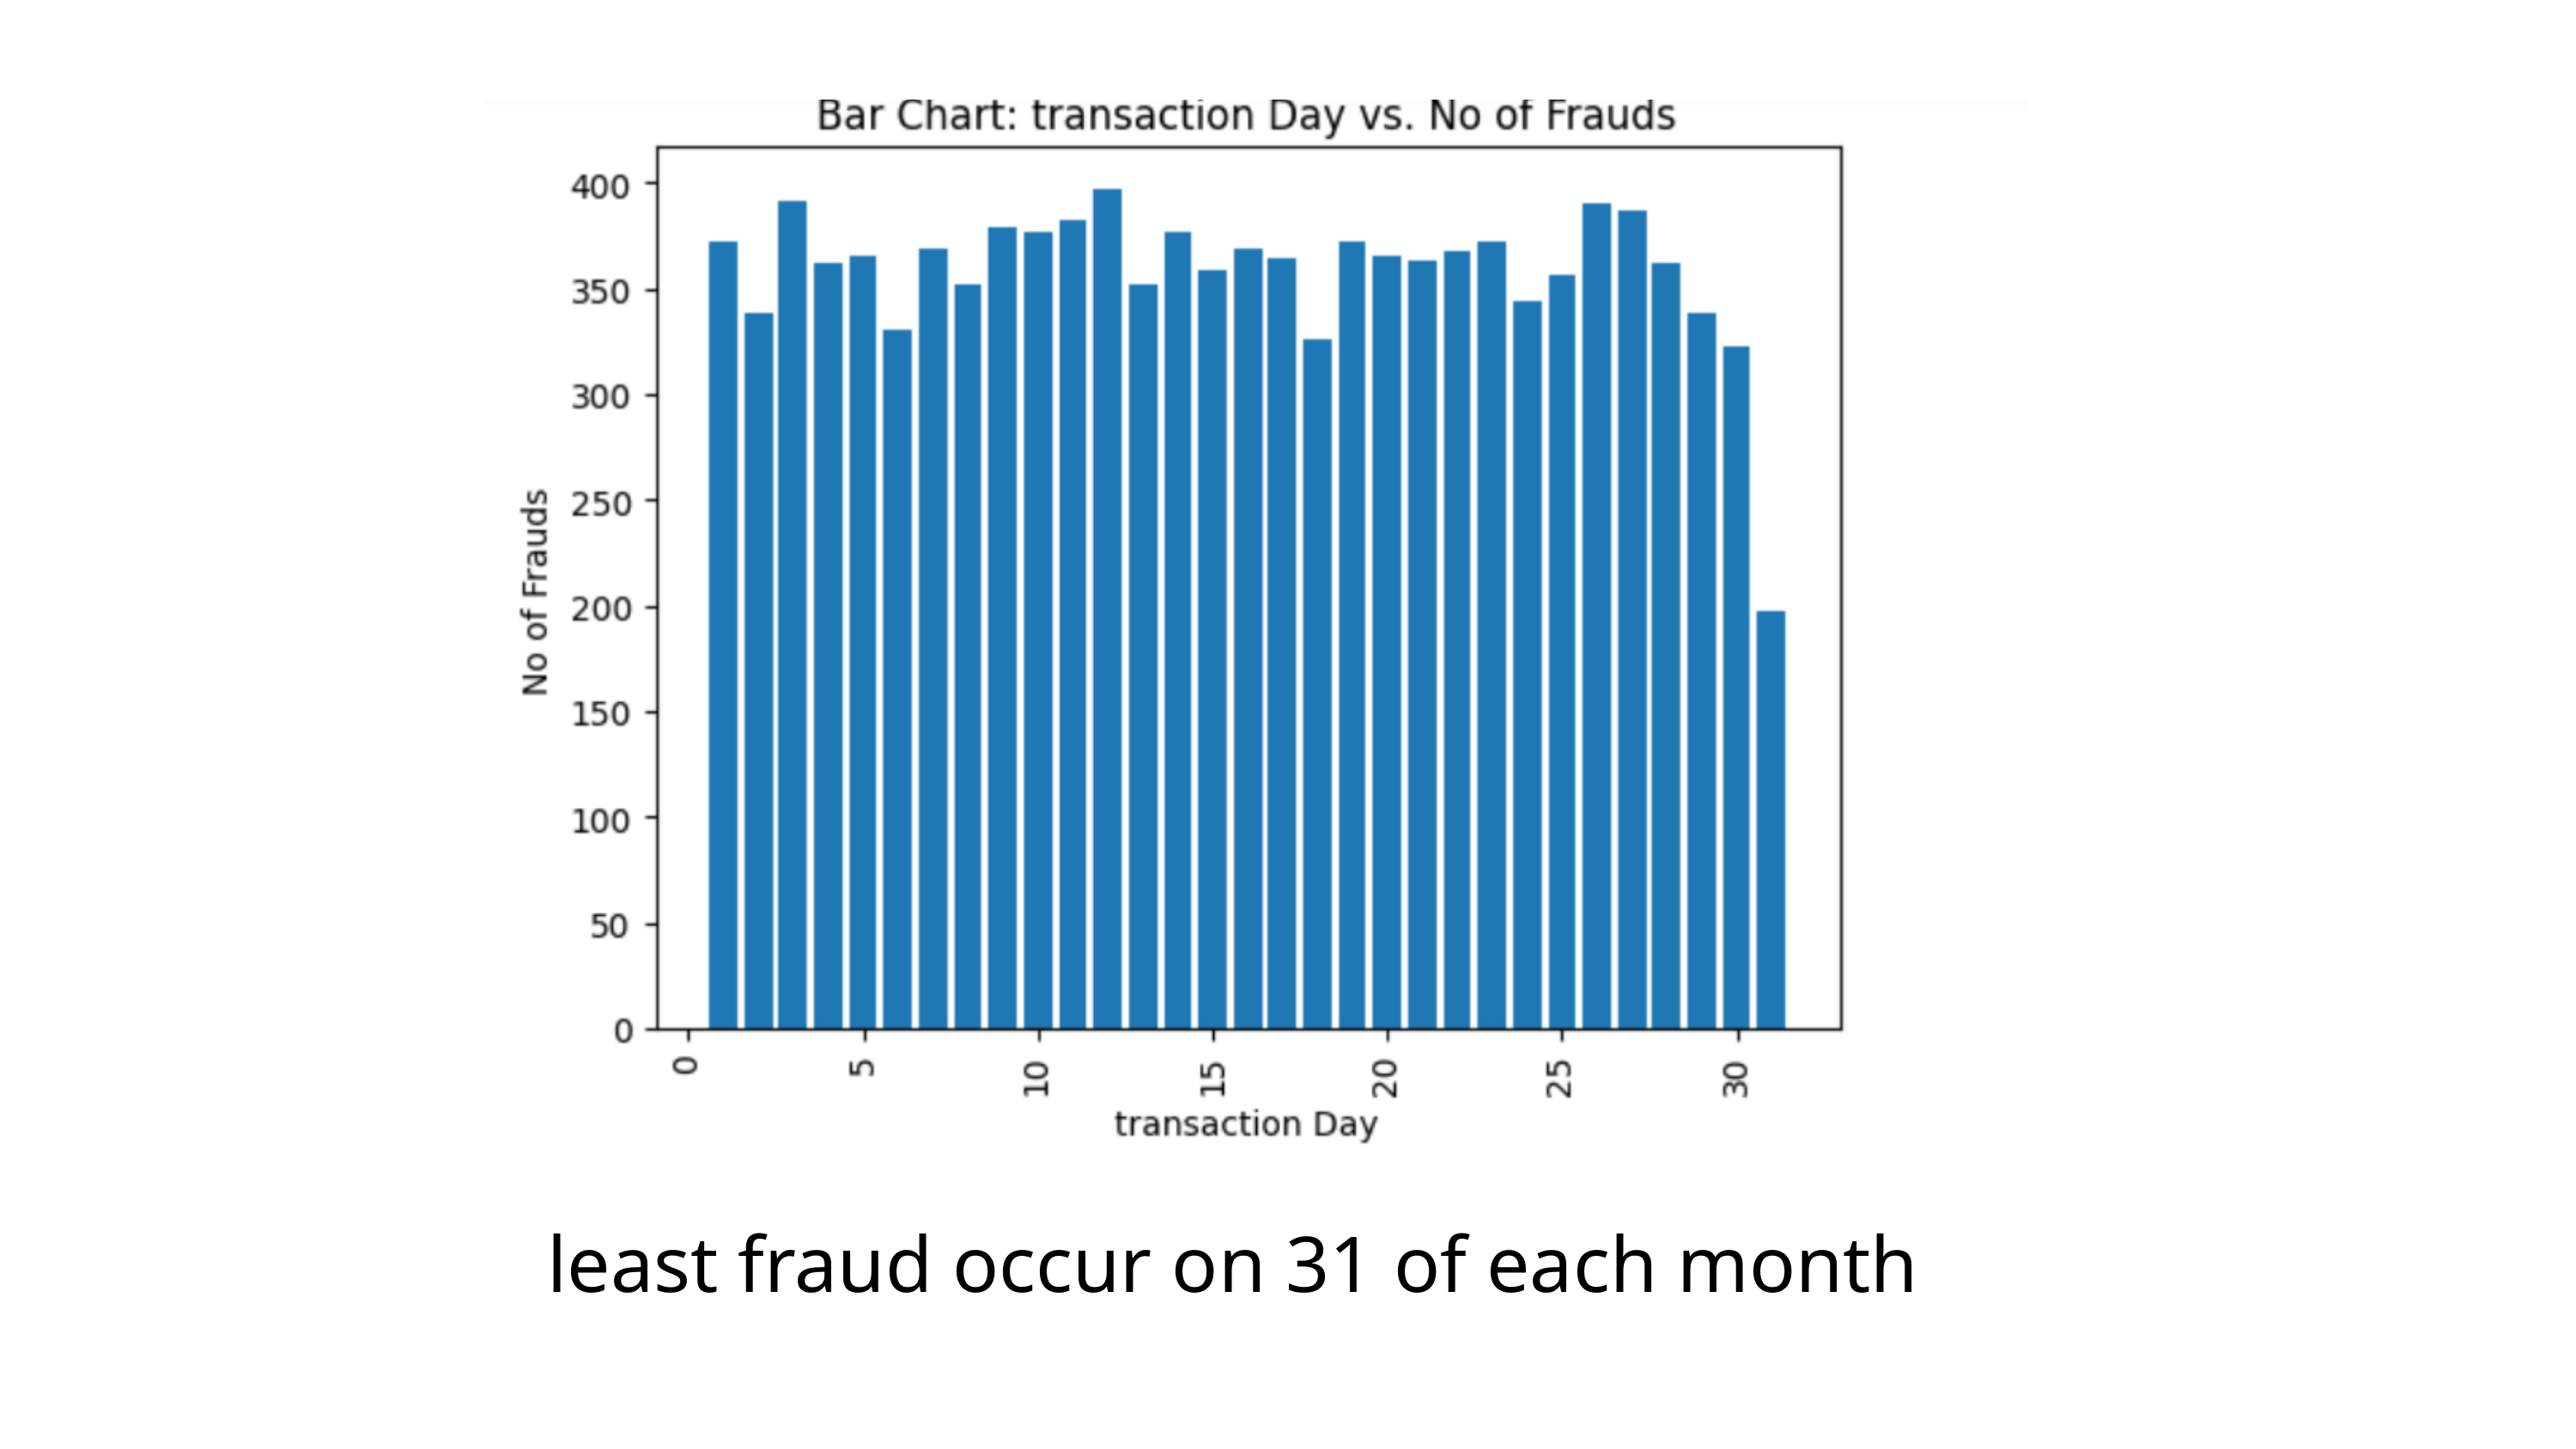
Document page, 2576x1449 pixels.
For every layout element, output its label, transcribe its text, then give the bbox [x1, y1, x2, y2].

text_box least fraud occur on 31 of each month [84, 1199, 2383, 1307]
text_box [482, 100, 2029, 1150]
